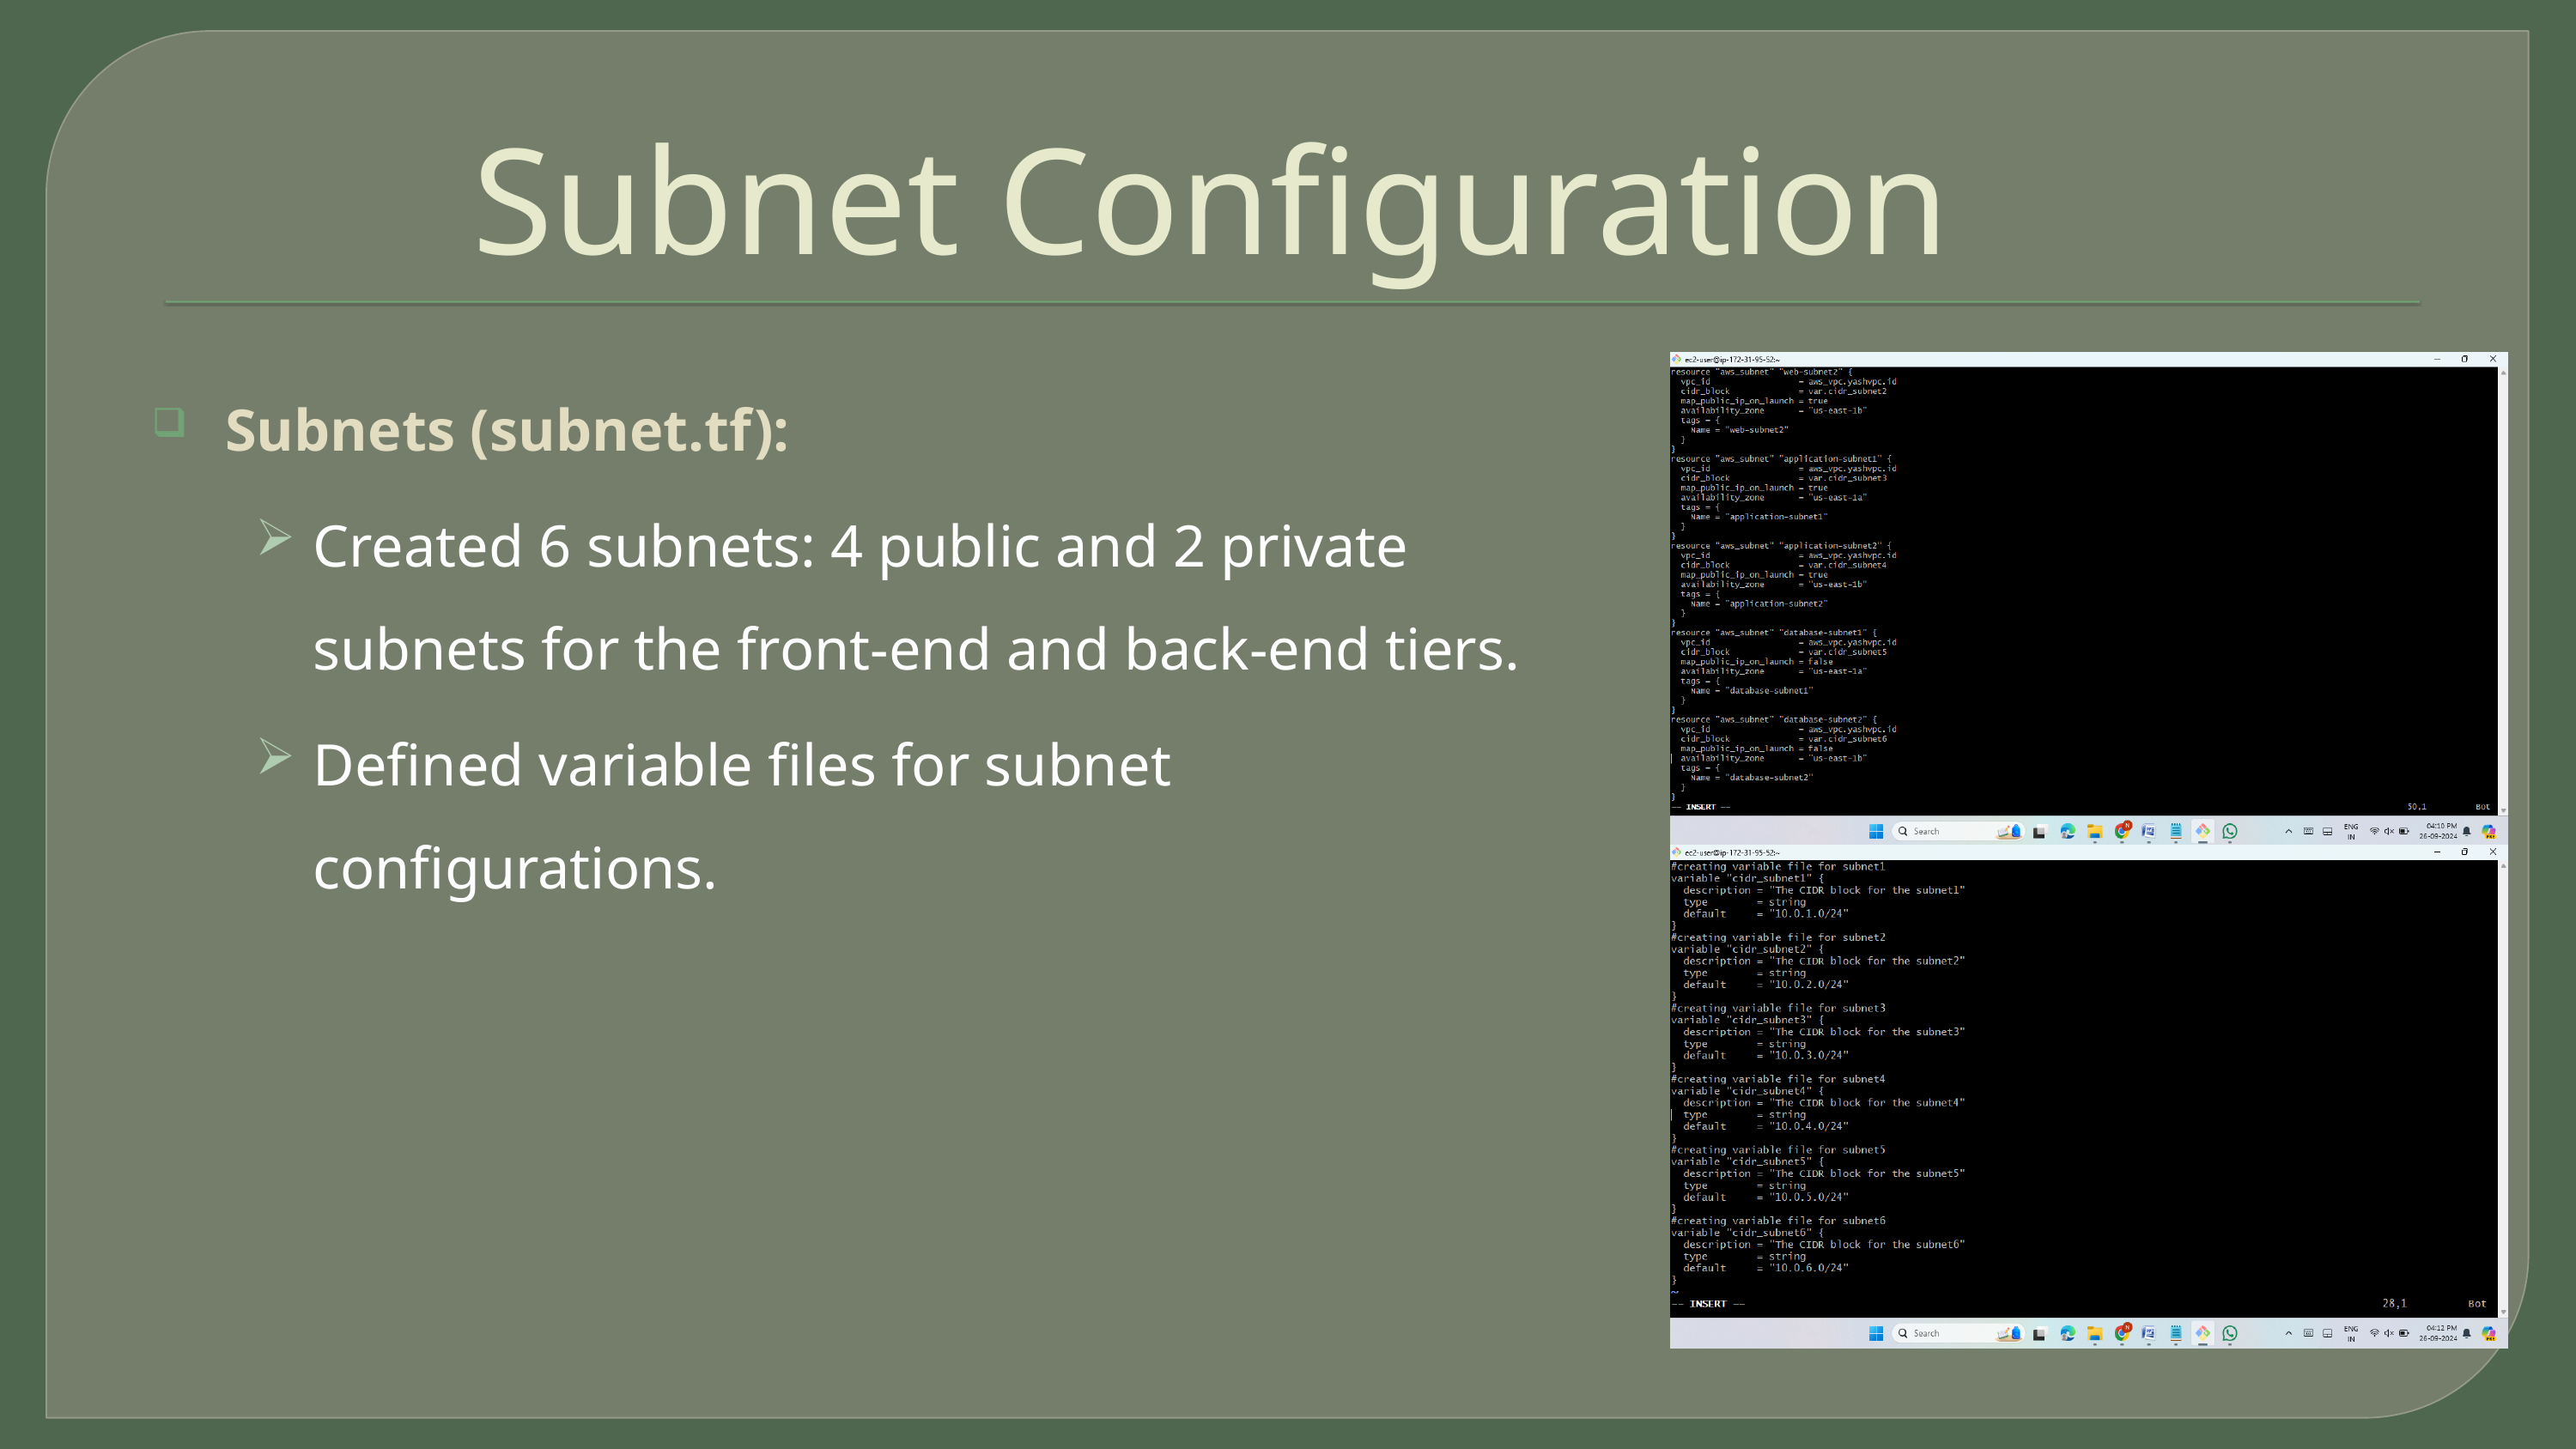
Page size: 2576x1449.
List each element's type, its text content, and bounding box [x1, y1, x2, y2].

title Subnet Configuration [129, 53, 1972, 295]
picture [1670, 351, 2508, 1349]
list Subnets (subnet.tf): Created 6 subnets: 4 public and 2 private subnets for the front-end and back-end tiers. Defined variable files for subnet configurations. [129, 348, 1580, 1304]
